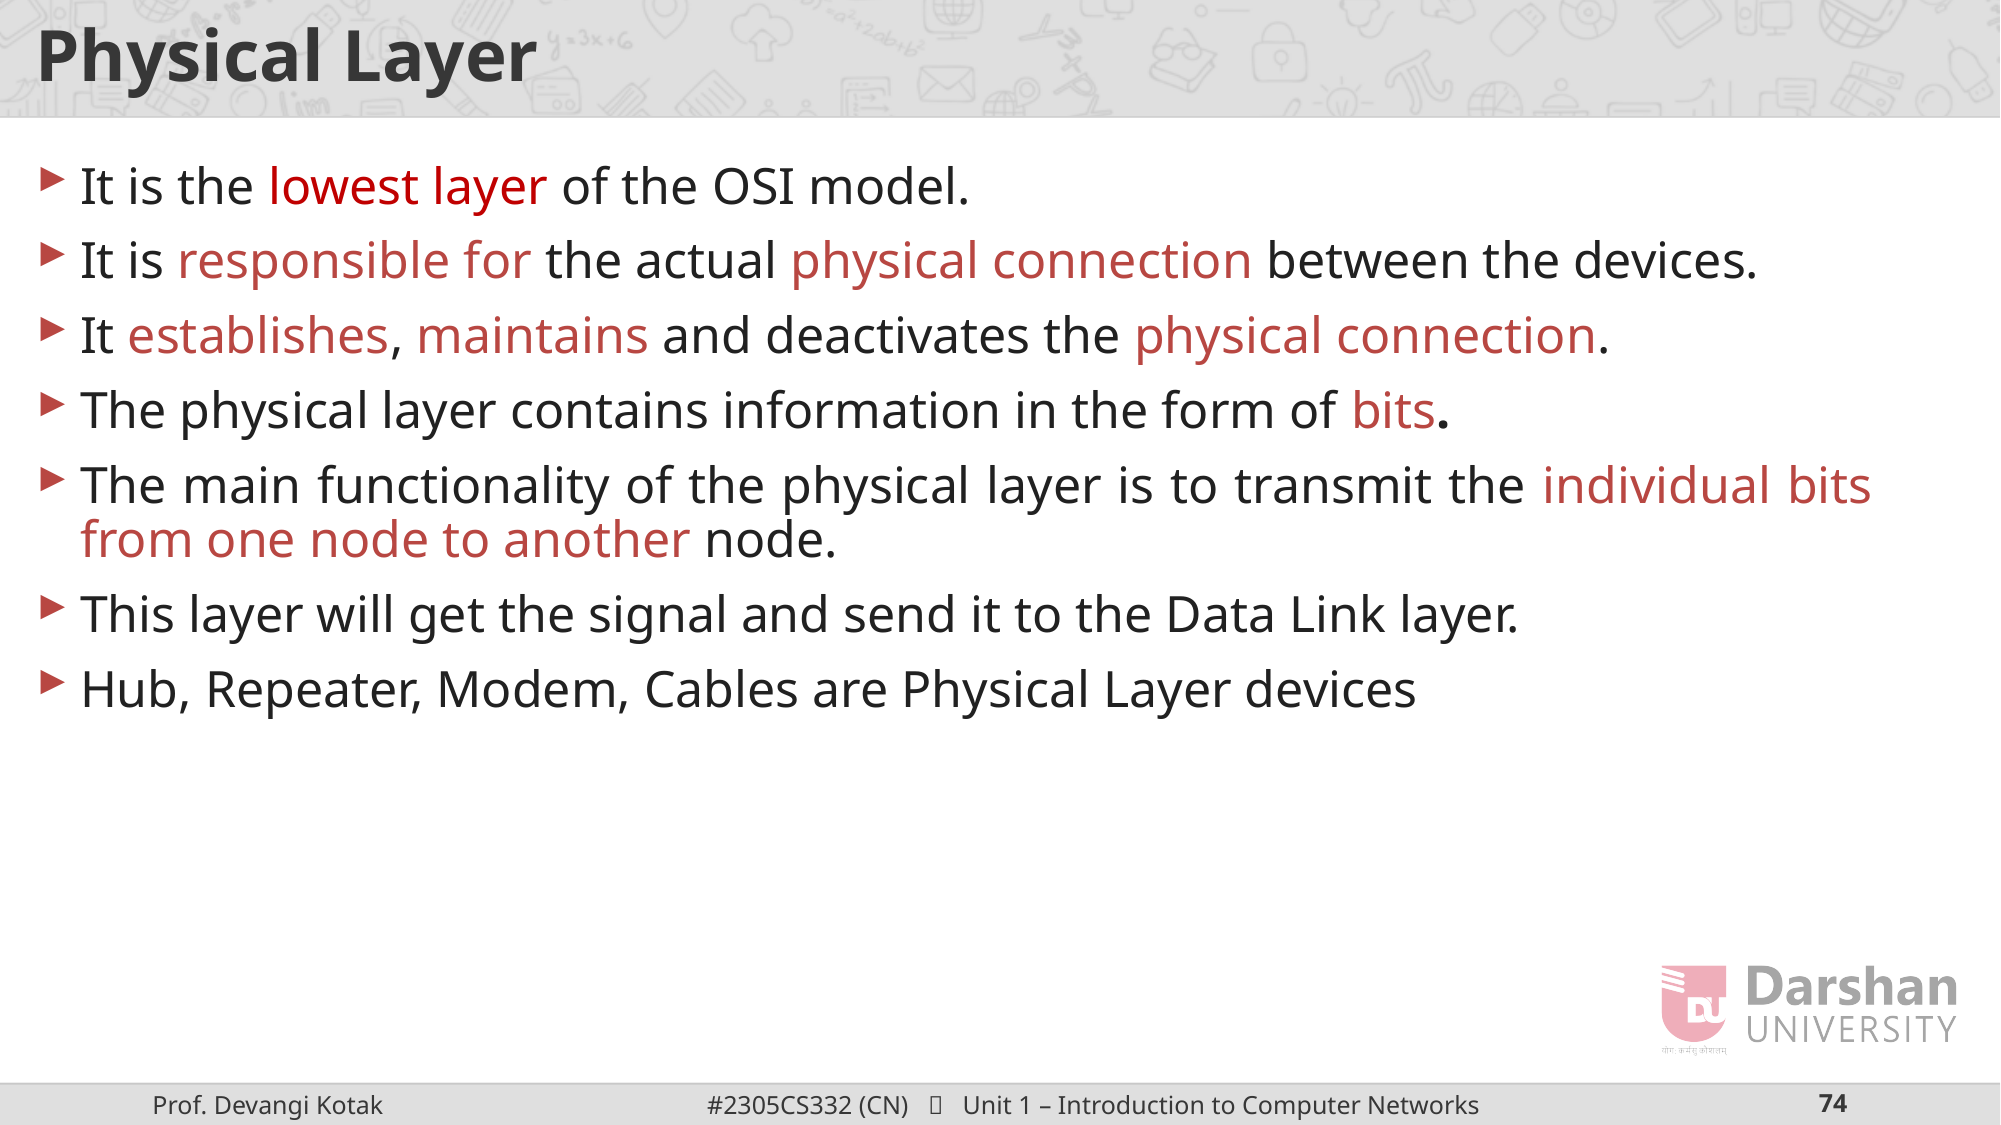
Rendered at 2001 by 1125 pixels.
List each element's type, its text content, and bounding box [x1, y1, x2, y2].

text_box It is the lowest layer of the OSI model. It is responsible for the actual physical connection between the devices. It establishes, maintains and deactivates the physical connection. The physical layer contains information in the form of bits. The main functionality of the physical layer is to transmit the individual bits from one node to another node. This layer will get the signal and send it to the Data Link layer. Hub, Repeater, Modem, Cables are Physical Layer devices [21, 153, 1888, 1038]
title Physical Layer [0, 0, 2000, 117]
